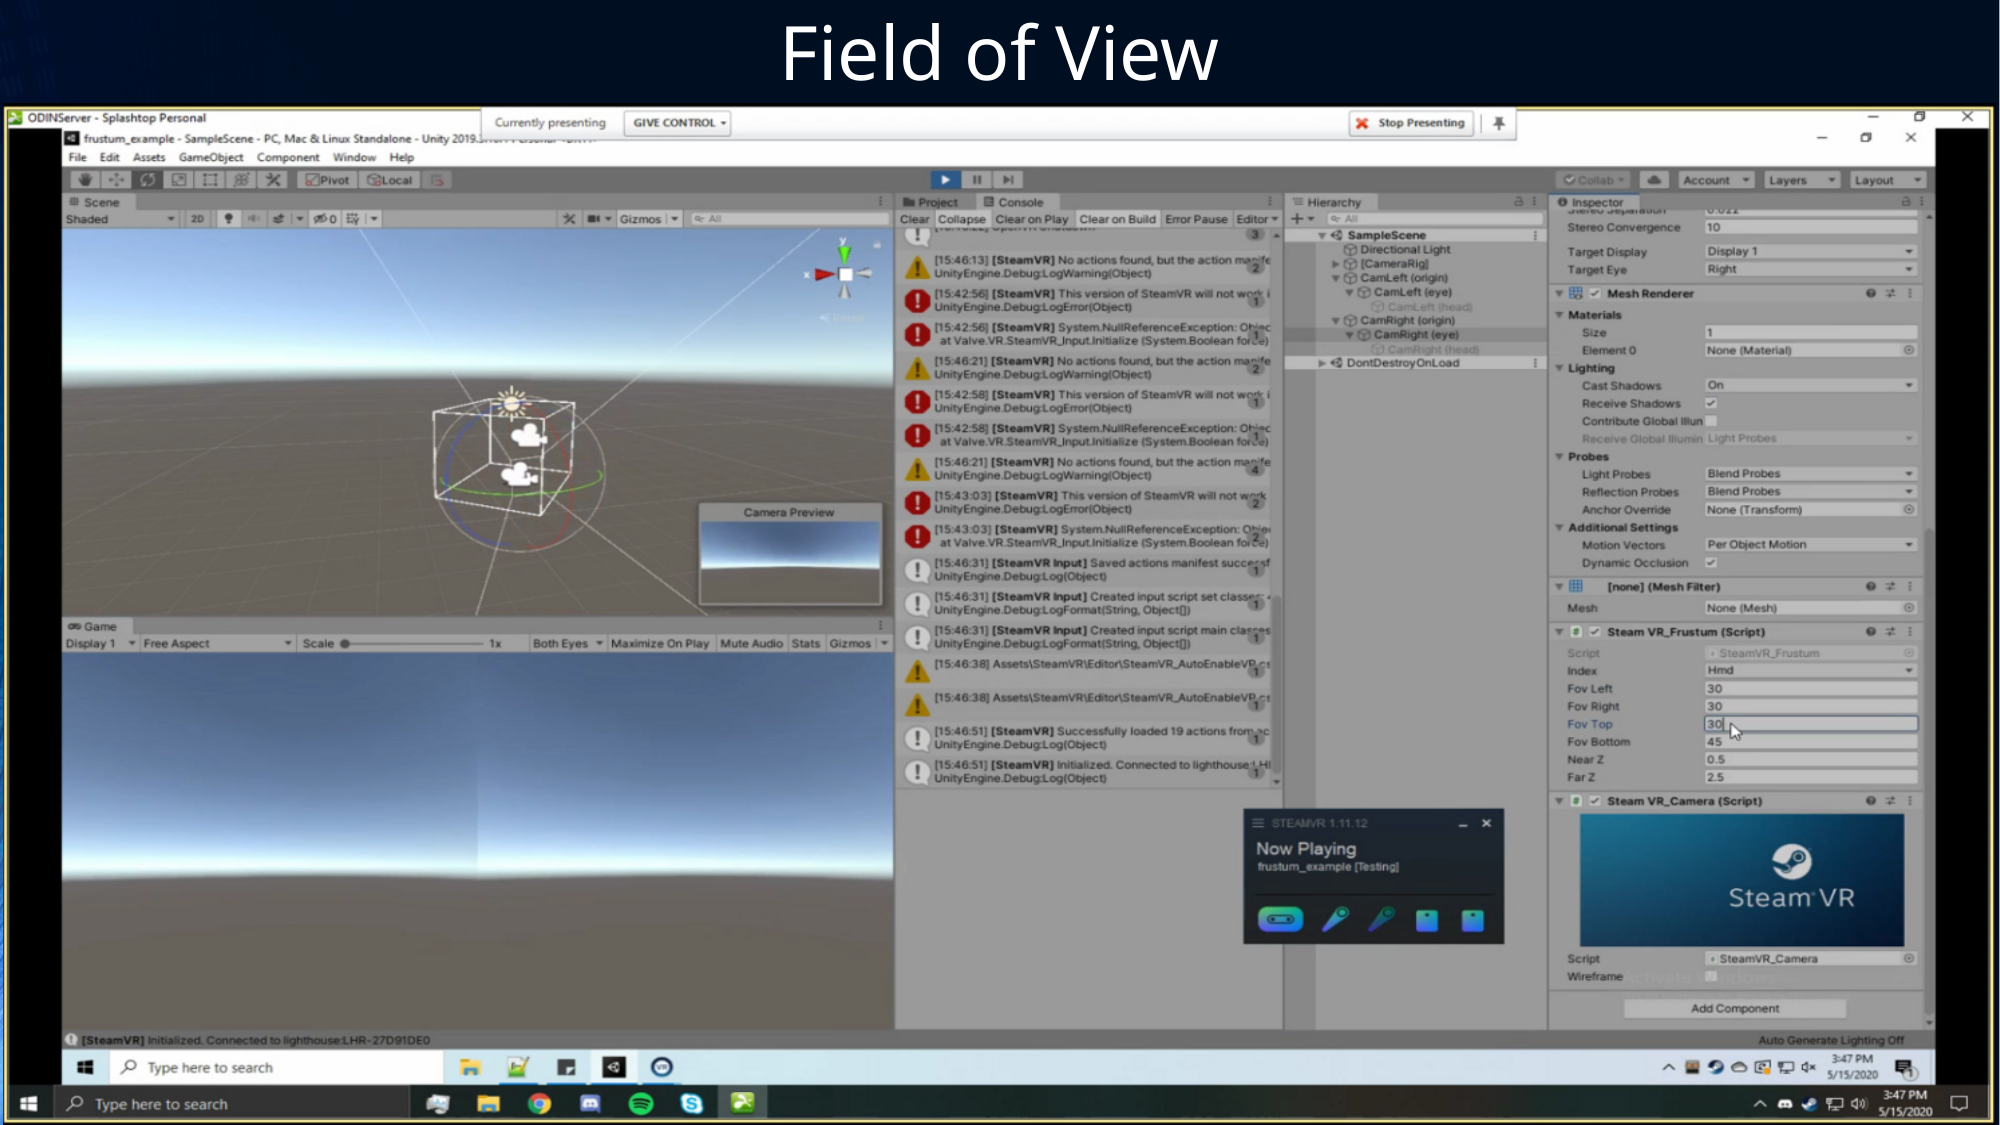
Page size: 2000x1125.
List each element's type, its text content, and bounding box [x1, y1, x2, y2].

picture [0, 0, 2000, 1125]
title Field of View [249, 0, 1750, 101]
